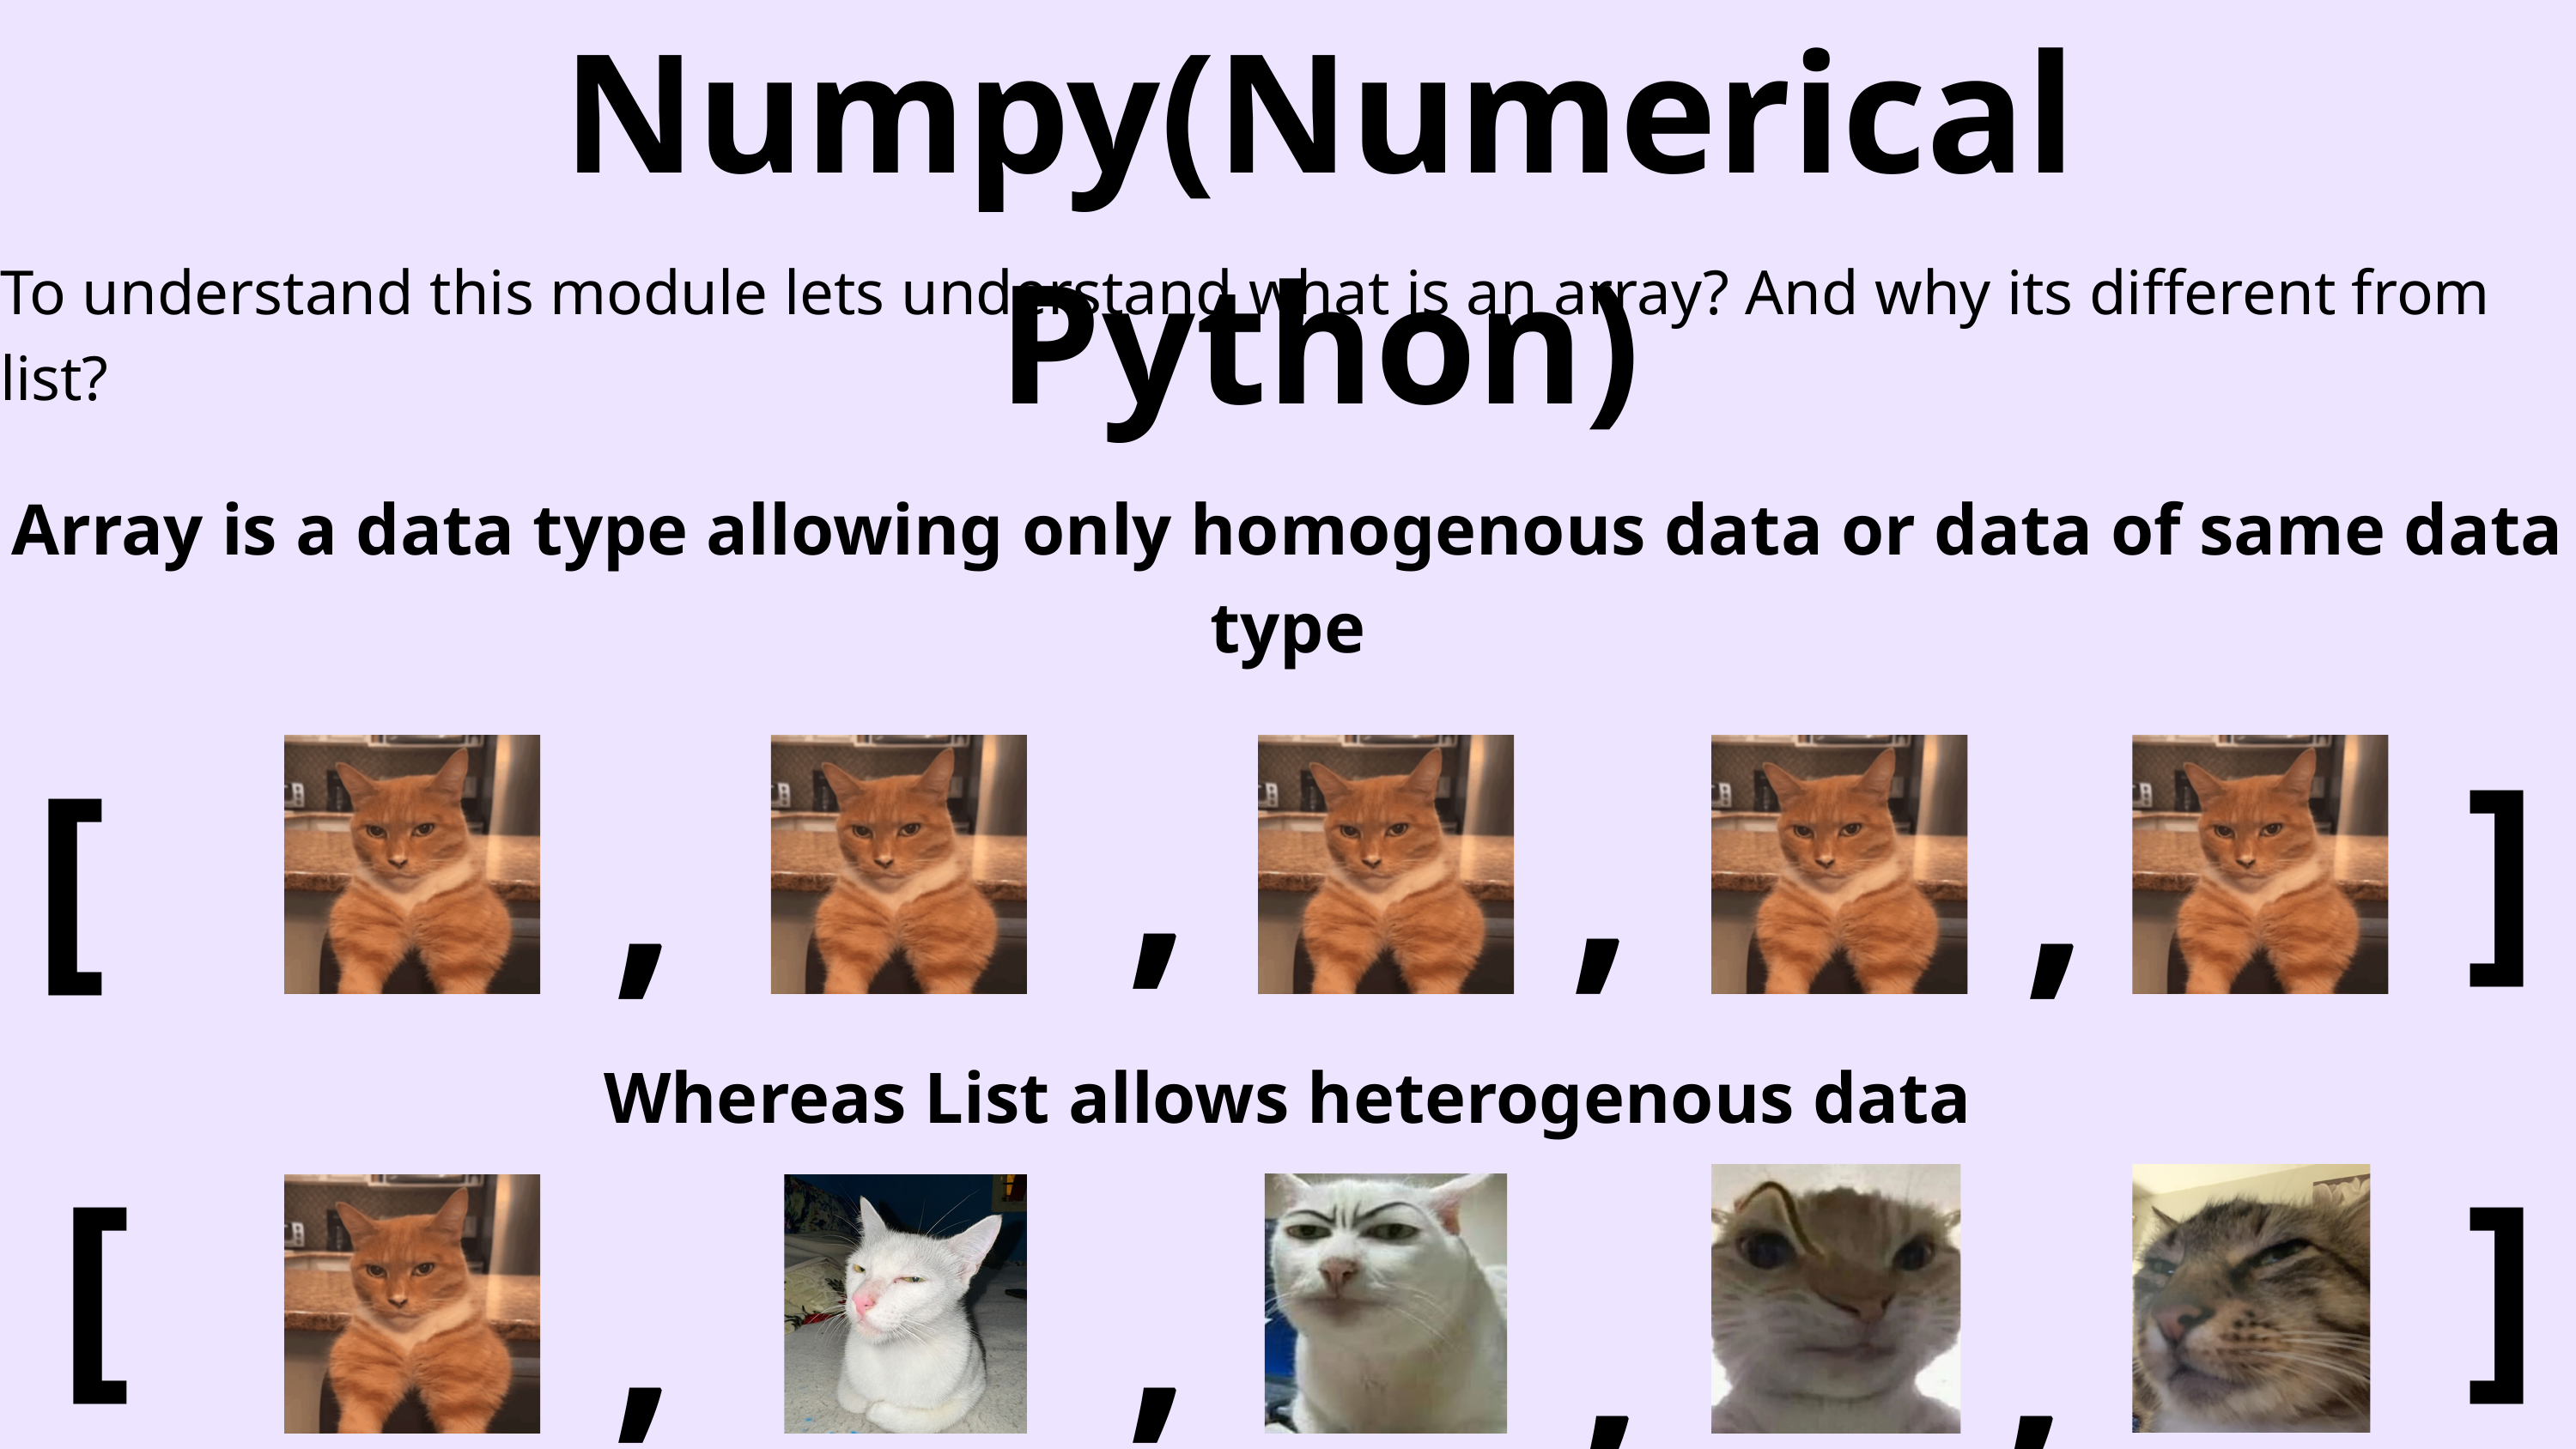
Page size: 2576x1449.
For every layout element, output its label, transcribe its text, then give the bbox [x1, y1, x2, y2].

text_box [2132, 1164, 2371, 1433]
text_box , [1578, 1172, 1666, 1449]
text_box ] [2464, 681, 2552, 997]
text_box , [611, 700, 700, 1016]
text_box [2132, 735, 2389, 994]
text_box ] [2464, 1098, 2552, 1414]
text_box [1711, 735, 1968, 994]
text_box , [611, 1143, 700, 1449]
text_box Whereas List allows heterogenous data [0, 1039, 2576, 1137]
text_box Numpy(Numerical Python) [240, 0, 2399, 241]
text_box To understand this module lets understand what is an array? And why its different from list? [0, 241, 2576, 413]
text_box , [2023, 700, 2111, 1016]
text_box [1711, 1164, 1961, 1434]
text_box , [1569, 694, 1657, 1010]
text_box [770, 735, 1027, 994]
text_box , [1126, 689, 1214, 1006]
text_box [284, 735, 541, 994]
text_box [ [58, 1098, 145, 1414]
text_box [284, 1174, 541, 1434]
text_box [ [33, 689, 121, 1006]
text_box [1258, 735, 1515, 994]
text_box [784, 1174, 1027, 1434]
text_box , [2002, 1172, 2091, 1449]
text_box Numpy(Numerical Python) [240, 413, 2399, 437]
text_box , [1126, 1143, 1214, 1449]
text_box [1264, 1173, 1508, 1434]
text_box Array is a data type allowing only homogenous data or data of same data type [0, 471, 2576, 667]
